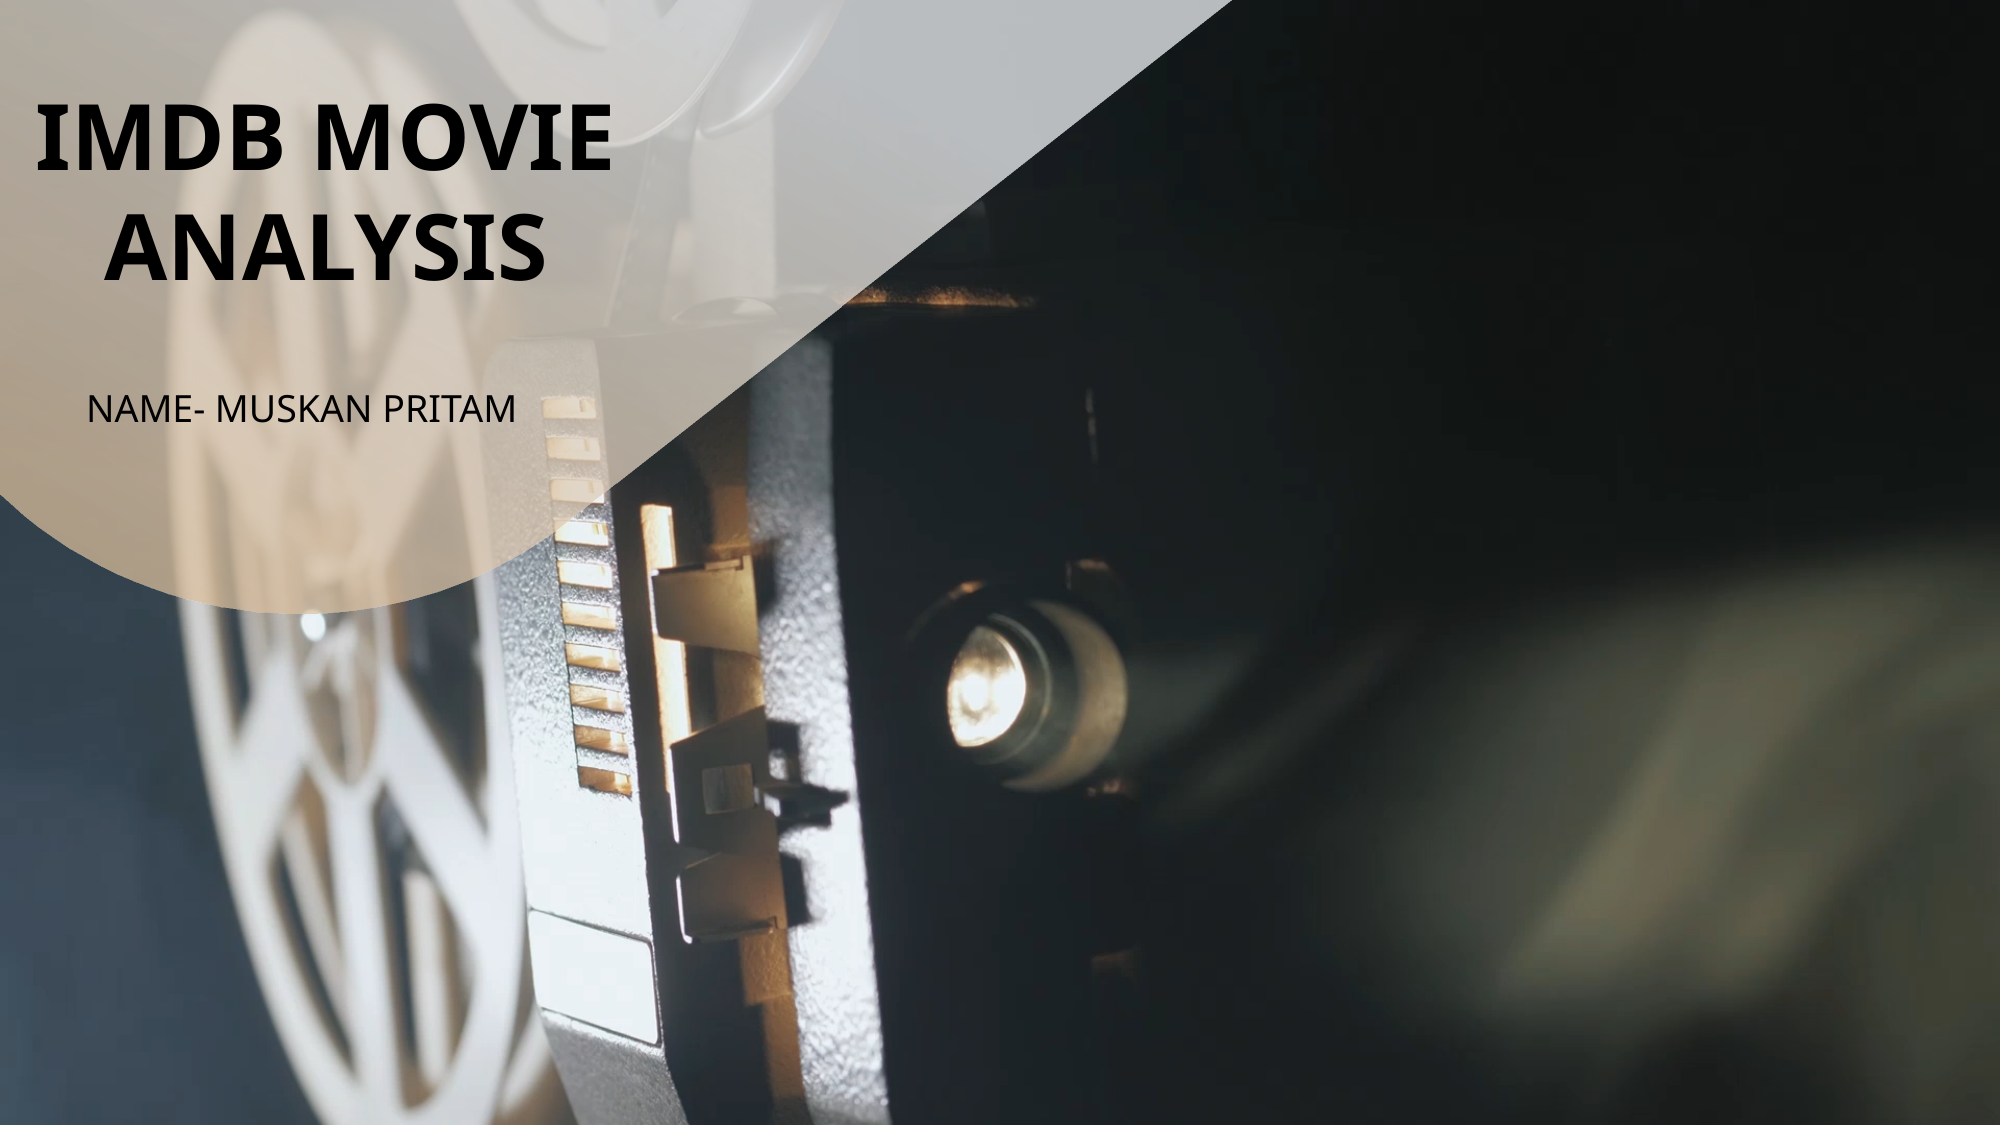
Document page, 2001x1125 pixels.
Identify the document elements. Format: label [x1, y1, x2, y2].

text_box [0, 0, 2000, 1125]
